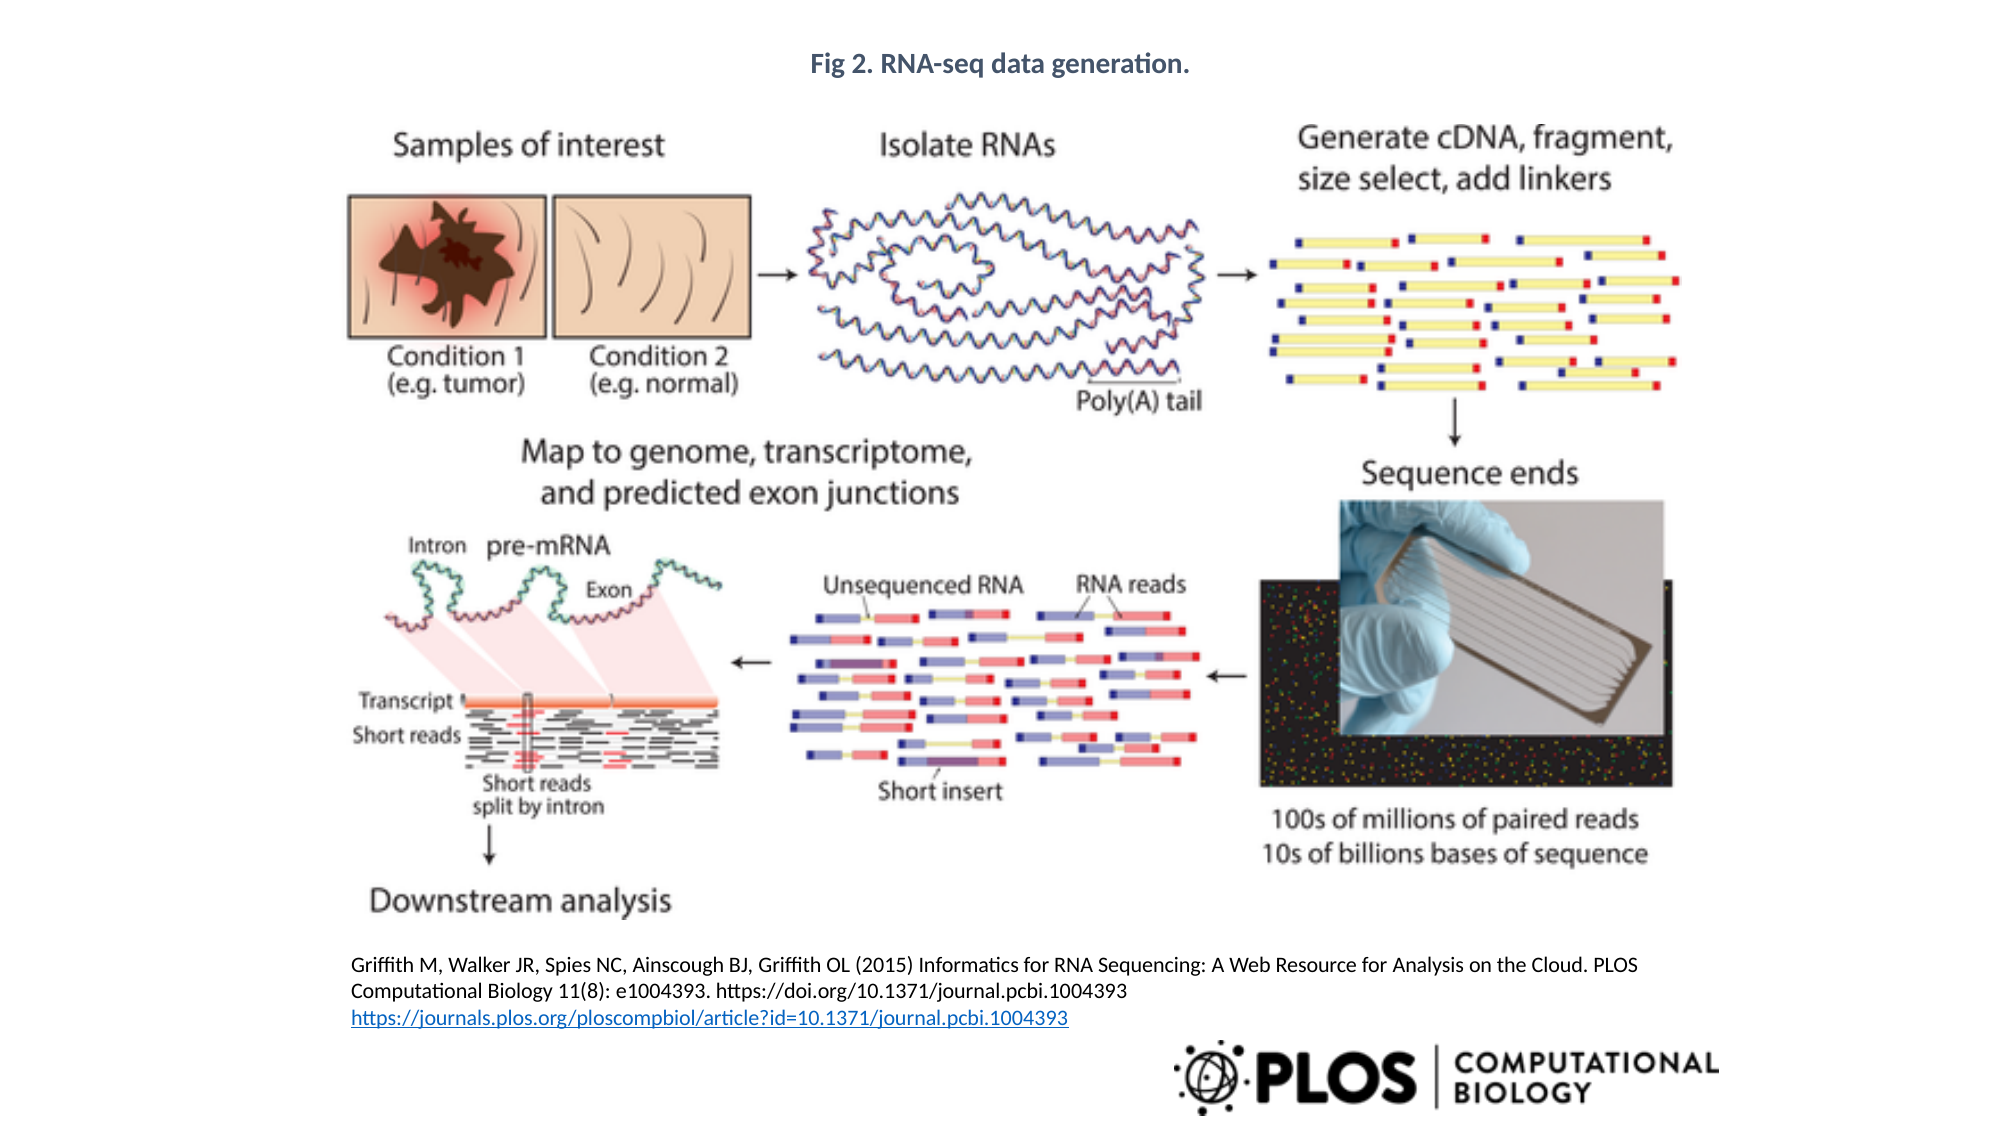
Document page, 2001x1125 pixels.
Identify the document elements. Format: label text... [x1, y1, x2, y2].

picture [1174, 1040, 1719, 1116]
picture [317, 124, 1682, 920]
text_box Griffith M, Walker JR, Spies NC, Ainscough BJ, Griffith OL (2015) Informatics for RNA Sequencing: A Web Resource for Analysis on the Cloud. PLOS Computational Biology 11(8): e1004393. https://doi.org/10.1371/journal.pcbi.1004393 https://journals.plos.org/ploscompbiol/article?id=10.1371/journal.pcbi.1004393 [336, 942, 1666, 1038]
list Fig 2. RNA-seq data generation. [323, 40, 1679, 124]
